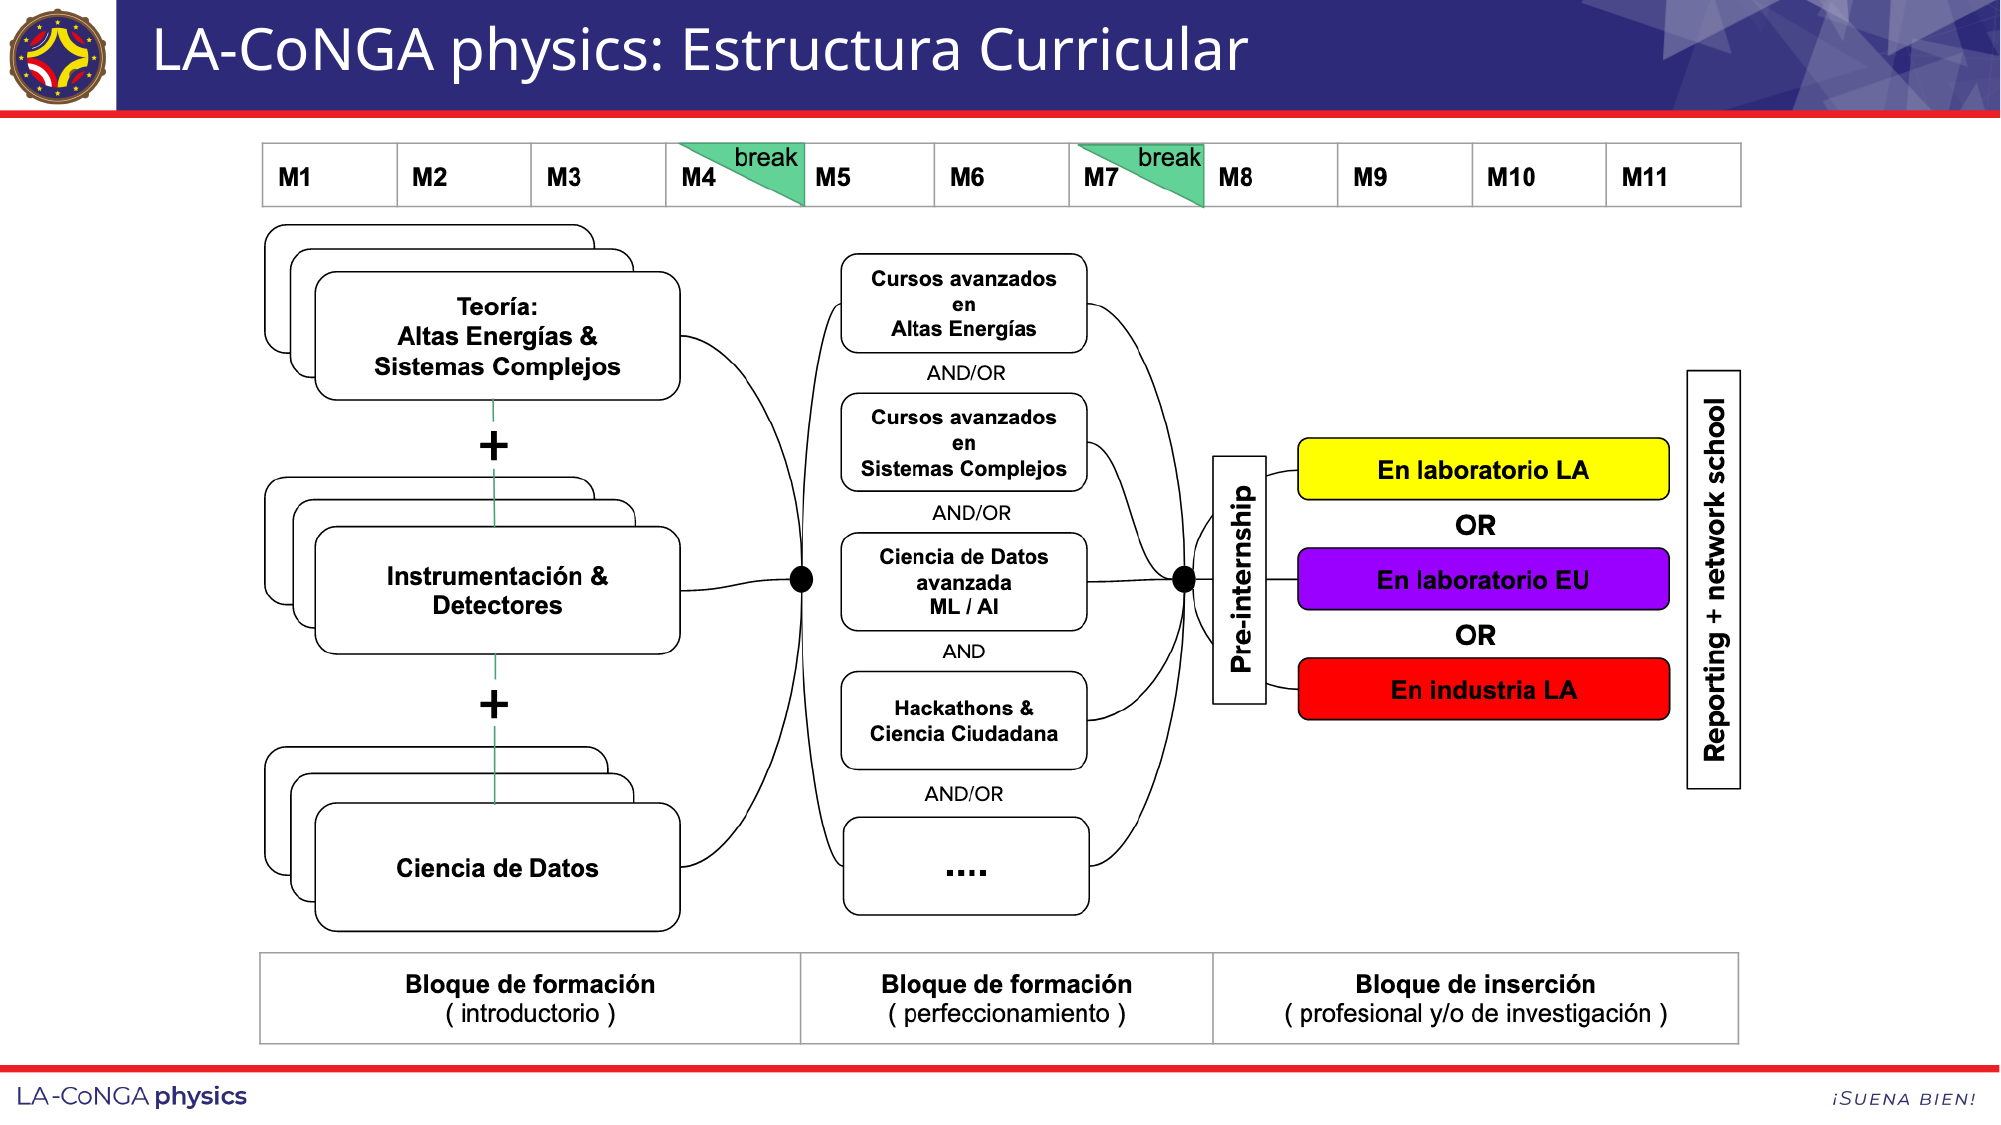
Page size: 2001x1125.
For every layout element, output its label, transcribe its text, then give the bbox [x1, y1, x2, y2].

picture [1535, 0, 2001, 110]
title LA-CoNGA physics: Estructura Curricular [136, 12, 1862, 101]
picture [8, 7, 107, 106]
picture [242, 132, 1754, 1058]
picture [1829, 1089, 1980, 1109]
picture [15, 1082, 247, 1111]
